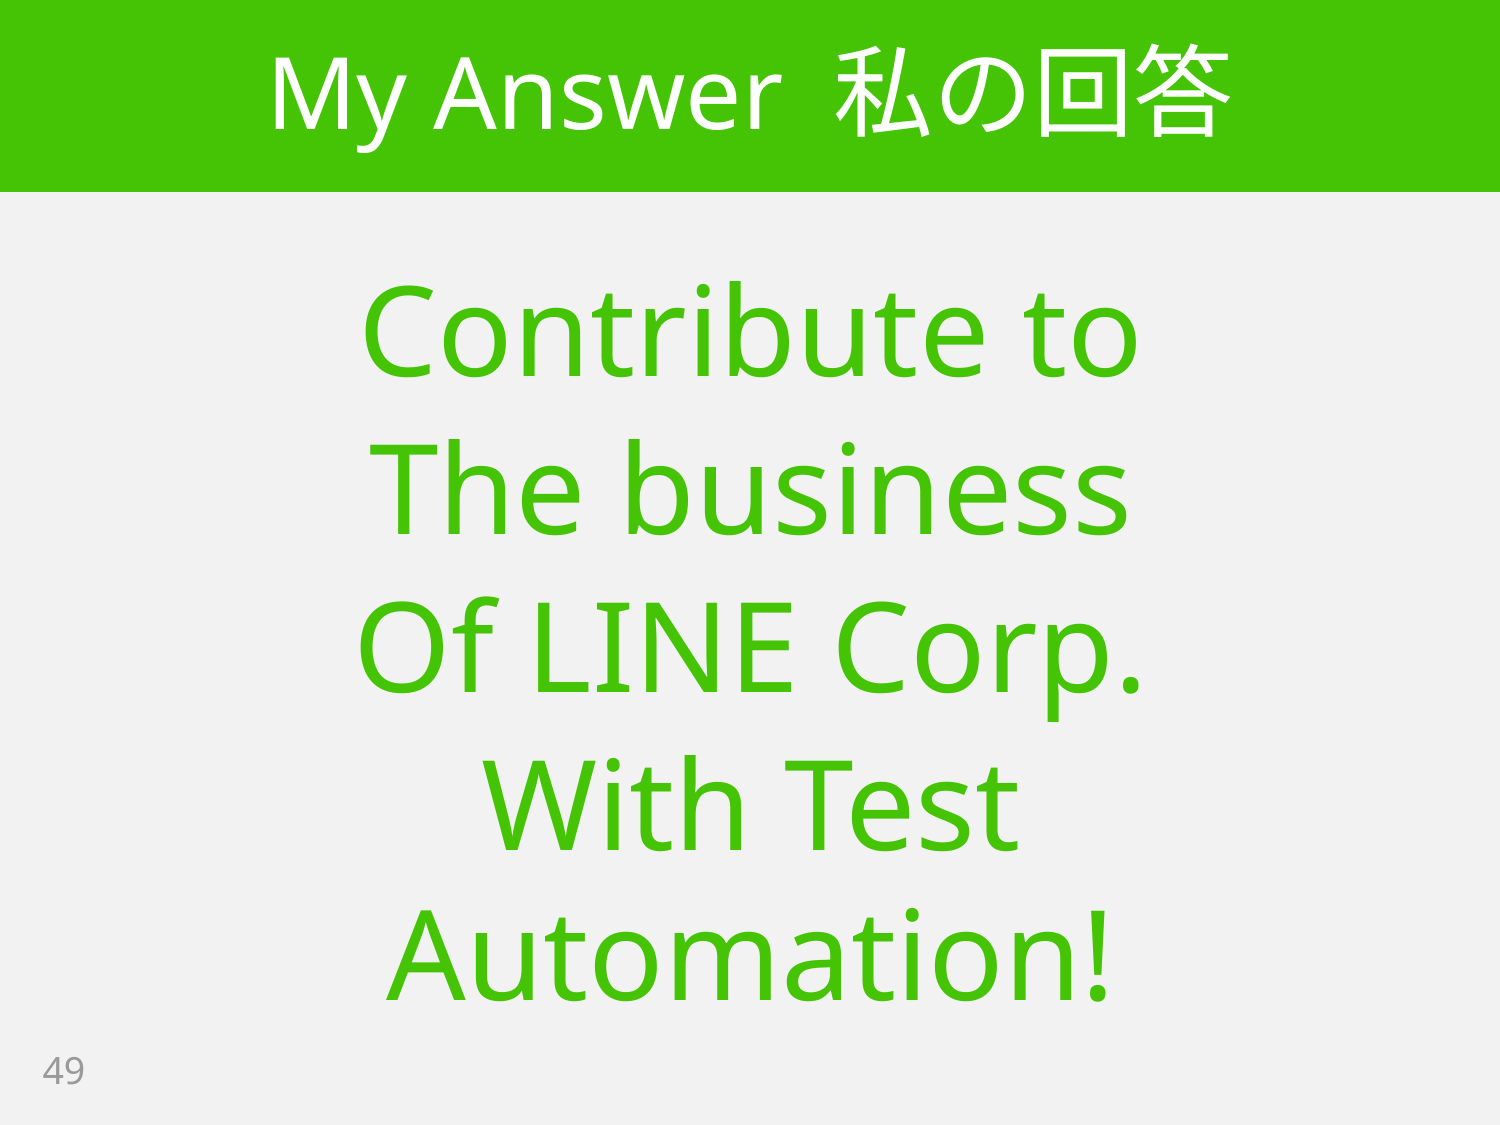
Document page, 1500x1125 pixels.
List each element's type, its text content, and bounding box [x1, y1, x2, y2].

list Contribute to The business Of LINE Corp. With Test Automation! [103, 277, 1397, 1000]
title My Answer 私の回答 [0, 53, 1500, 140]
slide_number 49 [27, 1042, 146, 1102]
